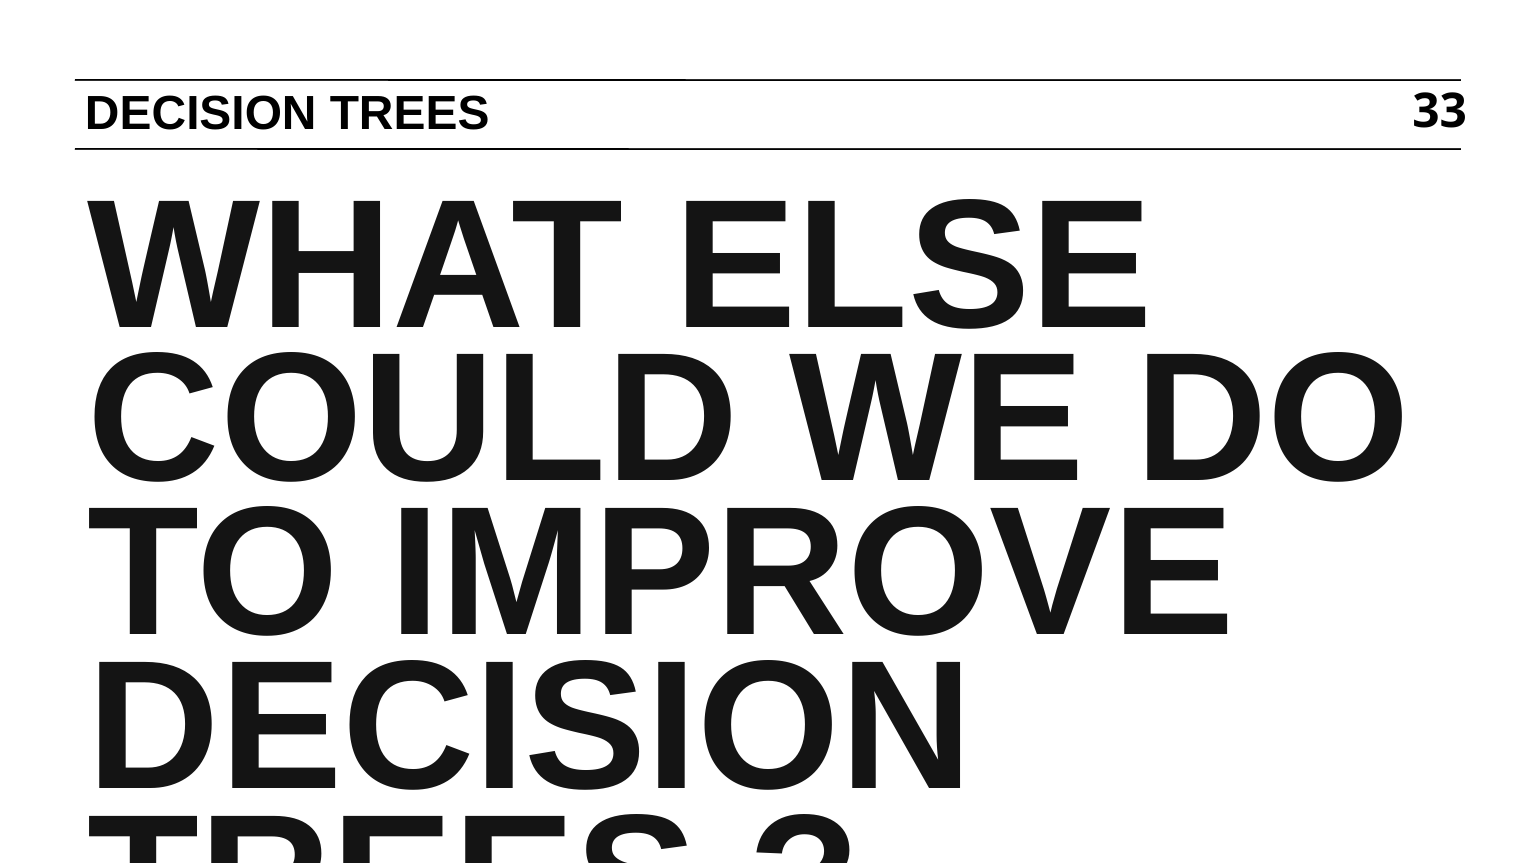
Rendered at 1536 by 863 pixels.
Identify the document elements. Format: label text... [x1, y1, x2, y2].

title DECISION TREES [76, 82, 1369, 197]
slide_number 33 [1410, 83, 1470, 142]
text_box WHAT ELSE COULD WE DO TO IMPROVE DECISION TREES ? [76, 197, 1460, 837]
